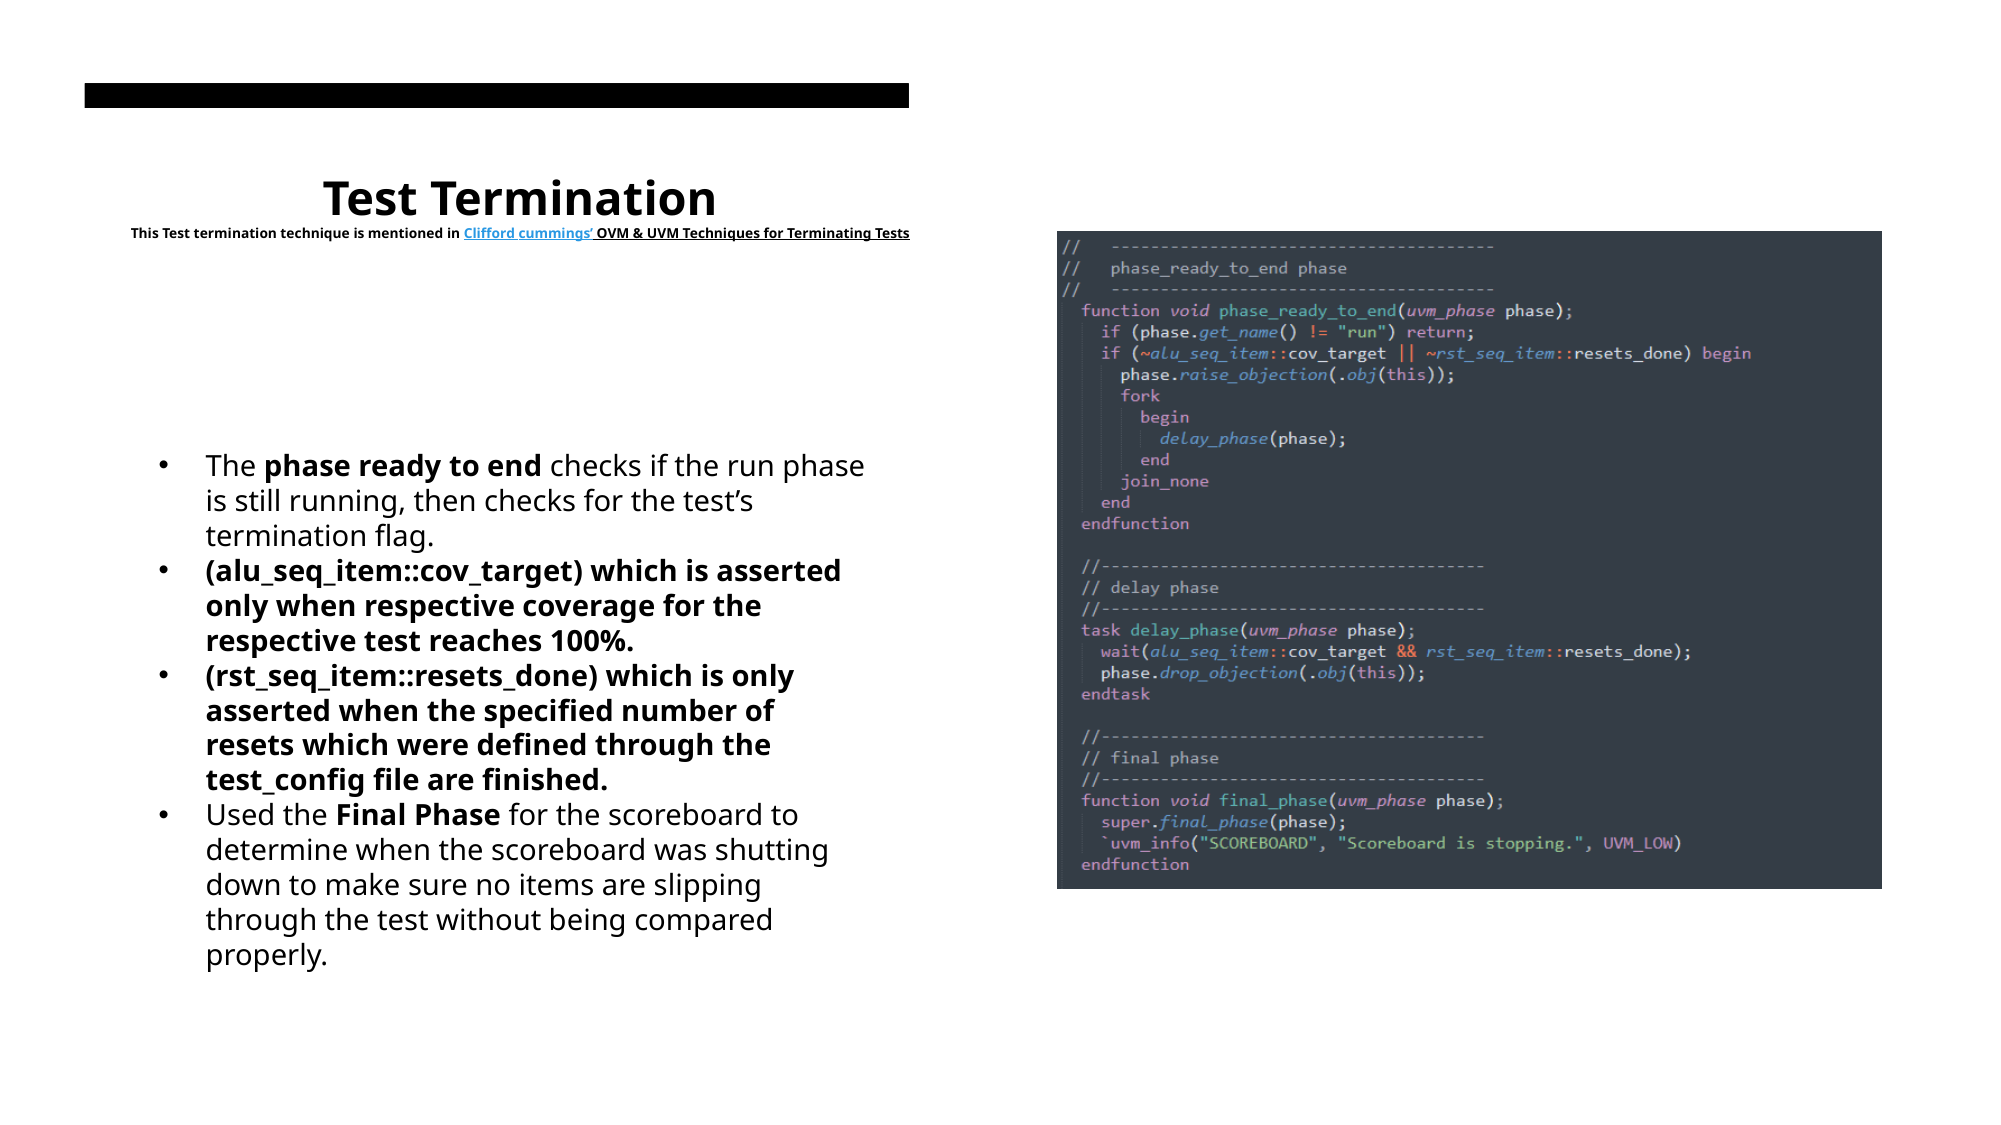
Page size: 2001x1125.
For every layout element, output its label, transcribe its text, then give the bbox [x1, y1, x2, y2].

text_box The phase ready to end checks if the run phase is still running, then checks for the test’s termination flag. (alu_seq_item::cov_target) which is asserted only when respective coverage for the respective test reaches 100%. (rst_seq_item::resets_done) which is only asserted when the specified number of resets which were defined through the test_config file are finished. Used the Final Phase for the scoreboard to determine when the scoreboard was shutting down to make sure no items are slipping through the test without being compared properly. [144, 439, 881, 979]
title Test Termination This Test termination technique is mentioned in Clifford cummings’ OVM & UVM Techniques for Terminating Tests [108, 160, 933, 380]
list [1057, 231, 1882, 889]
